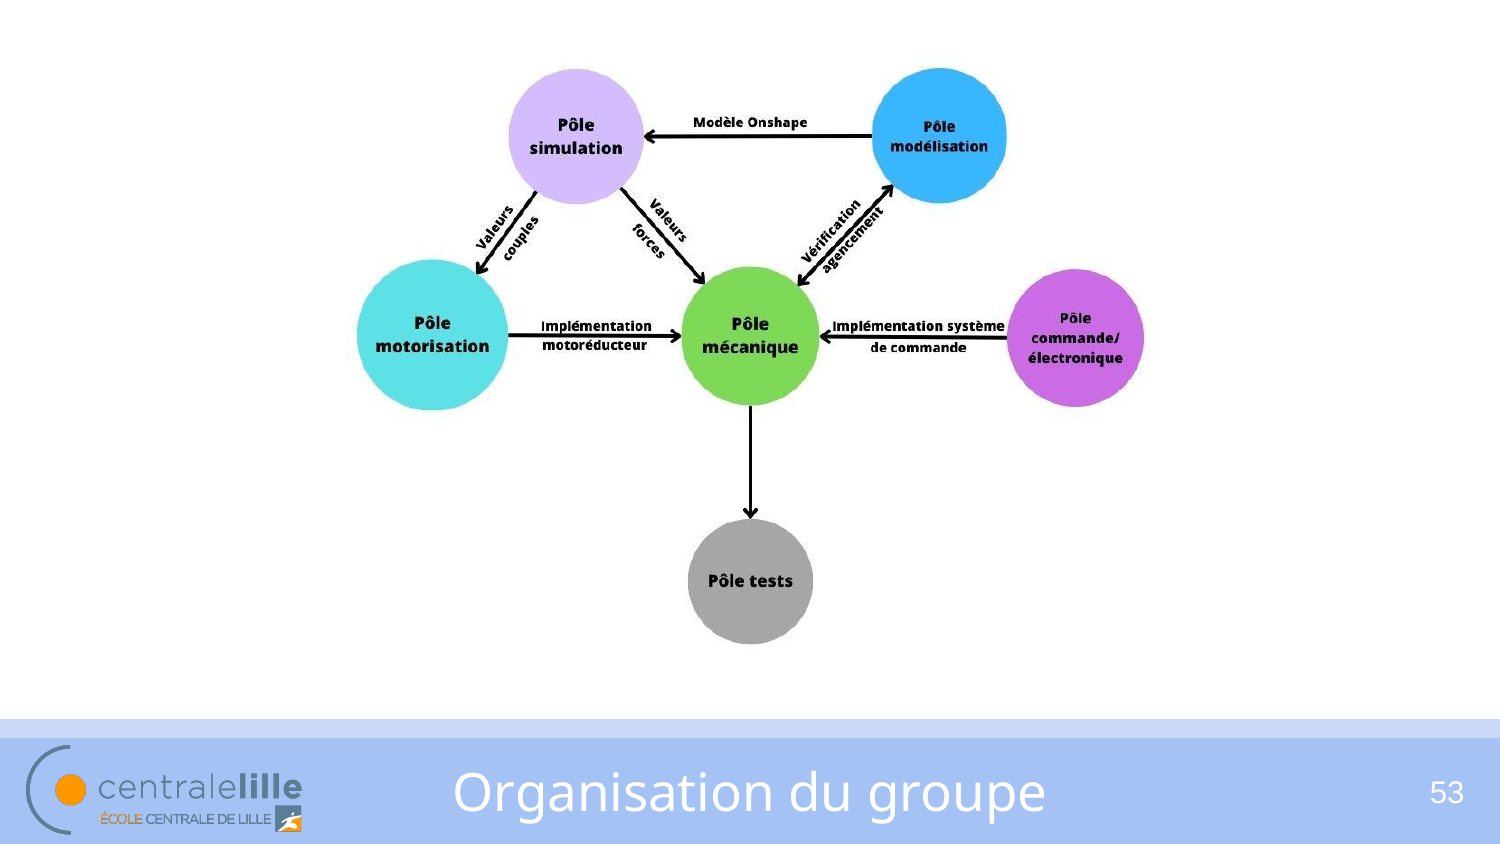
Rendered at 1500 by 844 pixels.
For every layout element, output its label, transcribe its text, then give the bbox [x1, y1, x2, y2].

title Organisation du groupe [186, 744, 1314, 838]
picture [0, 739, 329, 844]
slide_number ‹#› [1389, 758, 1480, 824]
picture [287, 0, 1213, 695]
